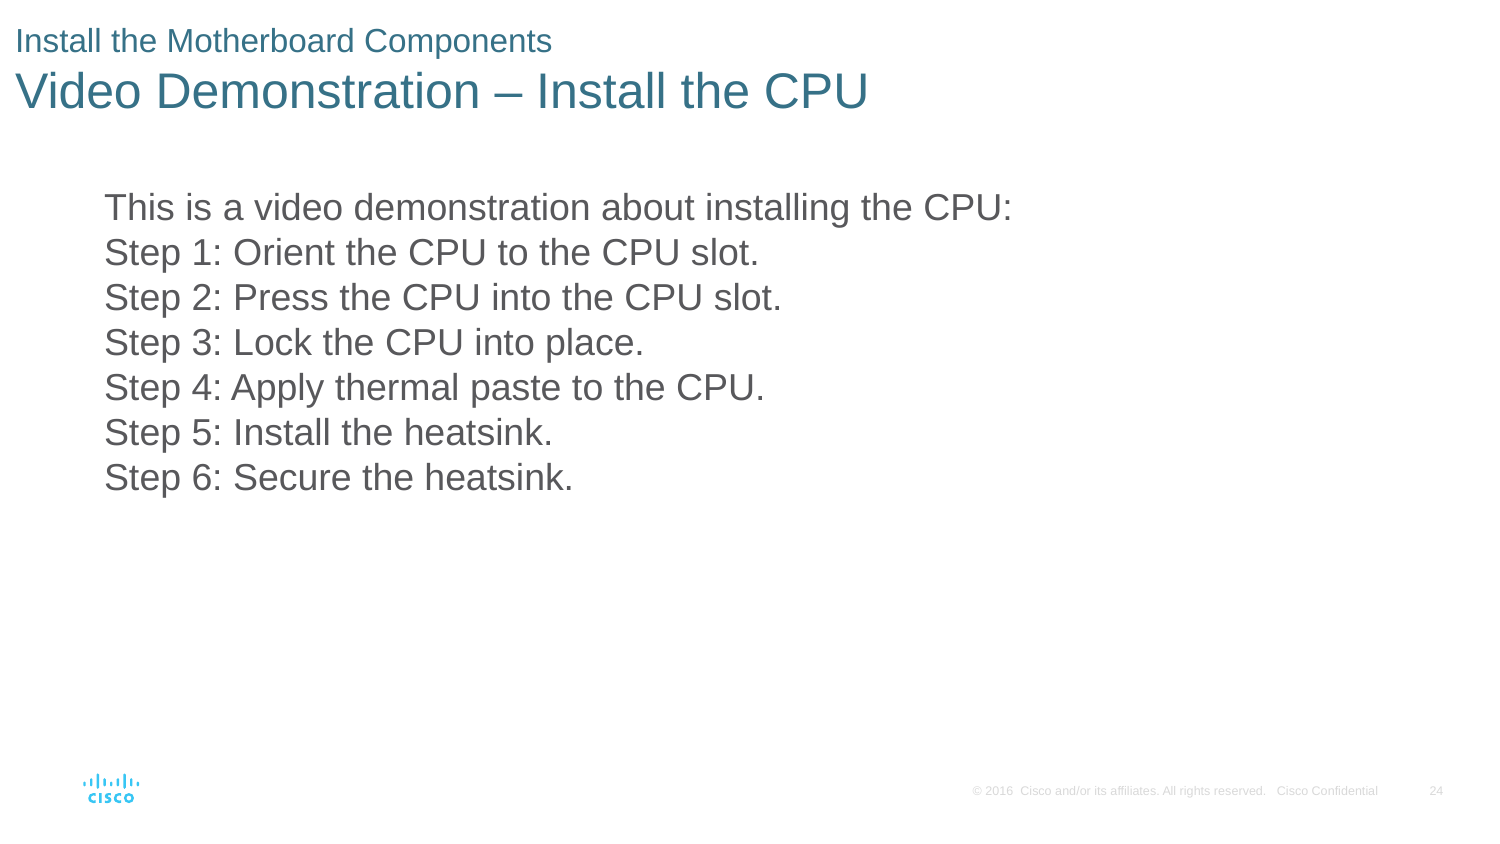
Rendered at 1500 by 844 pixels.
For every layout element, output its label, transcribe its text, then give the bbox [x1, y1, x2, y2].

title Install the Motherboard Components Video Demonstration – Install the CPU [0, 6, 1500, 131]
text_box This is a video demonstration about installing the CPU: Step 1: Orient the CPU to the CPU slot. Step 2: Press the CPU into the CPU slot. Step 3: Lock the CPU into place. Step 4: Apply thermal paste to the CPU. Step 5: Install the heatsink. Step 6: Secure the heatsink. [89, 175, 1354, 506]
